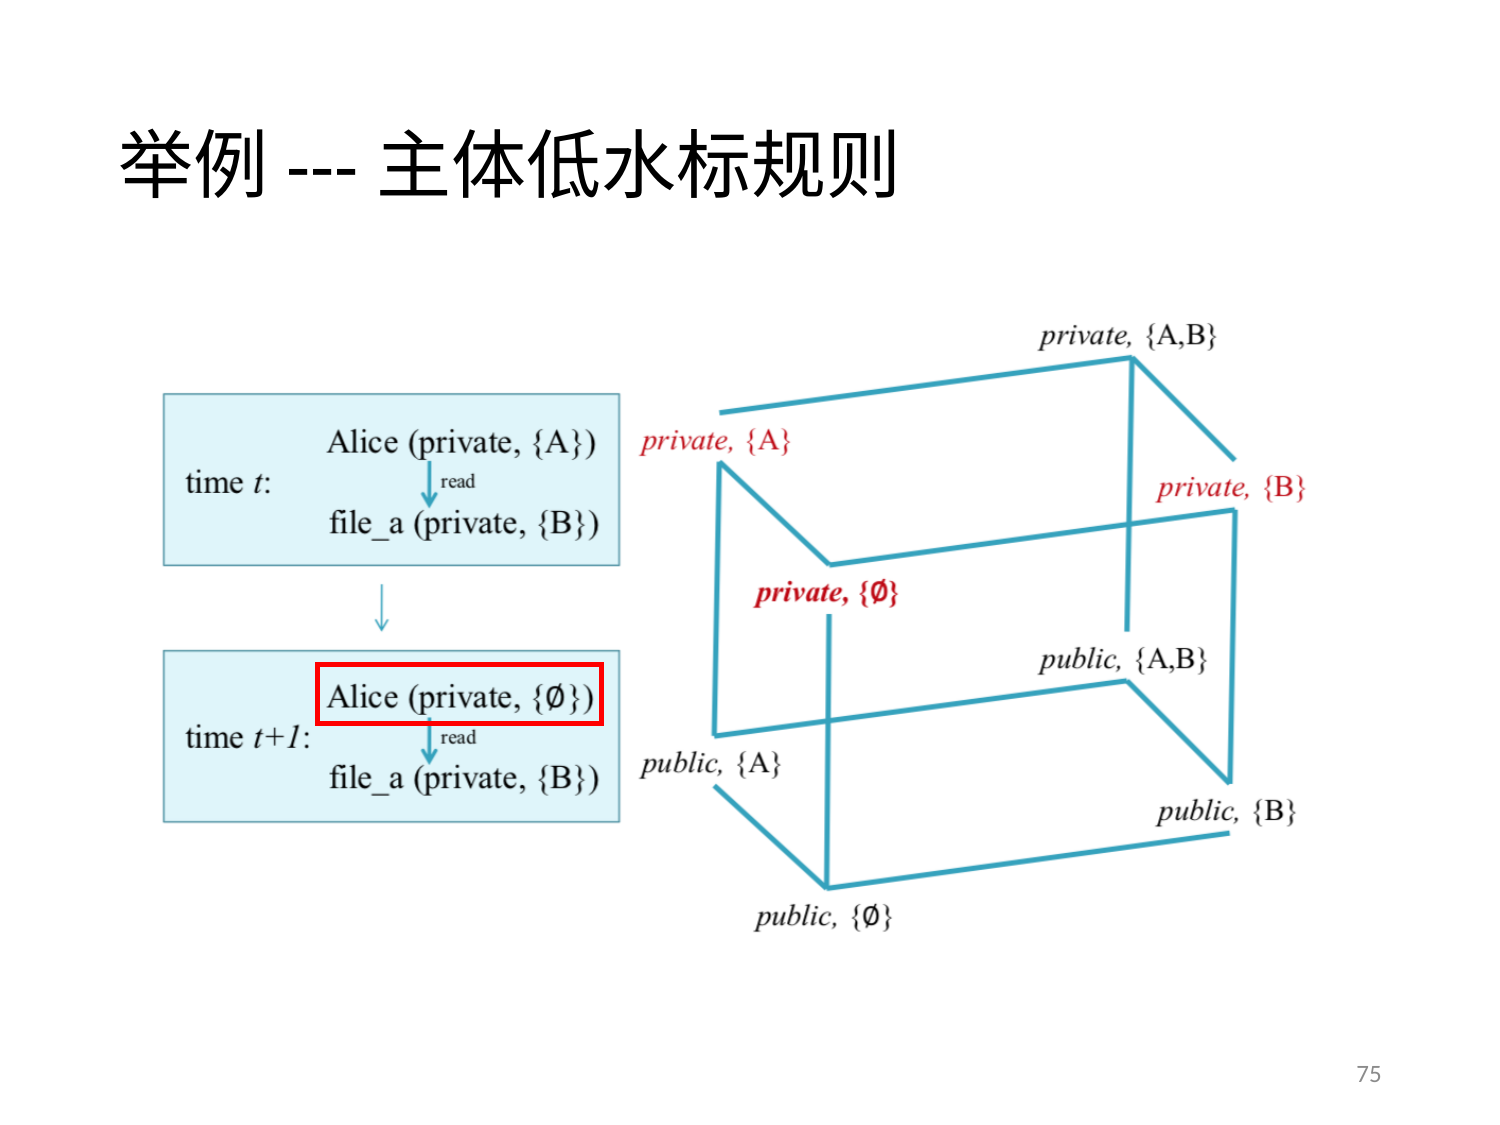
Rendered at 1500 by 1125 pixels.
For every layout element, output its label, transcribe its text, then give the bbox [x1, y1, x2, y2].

slide_number 75 [1059, 1042, 1397, 1103]
title 举例---主体低水标规则 [103, 59, 1397, 278]
picture [149, 322, 1316, 938]
